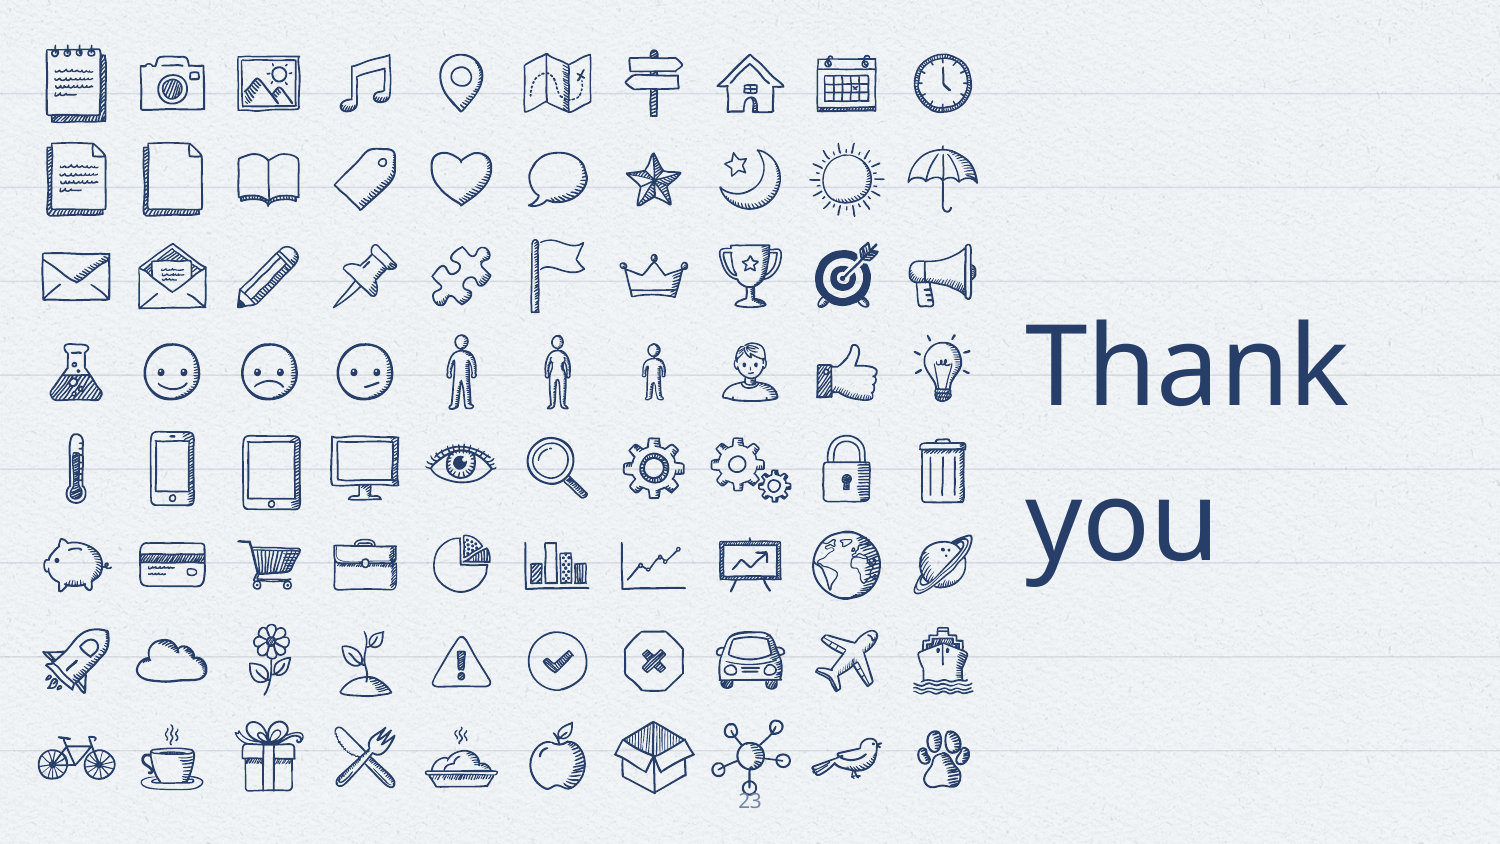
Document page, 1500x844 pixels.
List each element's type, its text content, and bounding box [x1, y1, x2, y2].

text_box [919, 438, 967, 504]
text_box [718, 537, 782, 593]
text_box [339, 54, 392, 113]
text_box [529, 721, 586, 790]
text_box [926, 334, 932, 342]
text_box [330, 435, 400, 501]
text_box [722, 342, 779, 402]
text_box [431, 246, 492, 307]
text_box [446, 334, 477, 410]
text_box [913, 534, 973, 595]
slide_number 23 [705, 779, 795, 825]
text_box [237, 245, 299, 309]
text_box [43, 538, 112, 593]
text_box [715, 631, 786, 690]
text_box [332, 244, 398, 309]
text_box [139, 542, 206, 588]
text_box [812, 530, 881, 600]
picture [0, 0, 1500, 844]
text_box [816, 343, 878, 401]
text_box [908, 243, 977, 308]
text_box [527, 631, 588, 691]
text_box [336, 343, 394, 401]
text_box [624, 49, 684, 117]
text_box [41, 252, 111, 302]
text_box [143, 343, 201, 401]
text_box [439, 53, 484, 113]
text_box [822, 434, 871, 503]
text_box [424, 749, 499, 788]
text_box [528, 151, 588, 208]
text_box [140, 747, 204, 791]
text_box [710, 437, 792, 503]
text_box [913, 351, 921, 356]
text_box [242, 434, 302, 511]
text_box [135, 638, 208, 683]
text_box [815, 241, 879, 308]
text_box [523, 53, 592, 114]
text_box [37, 735, 116, 780]
text_box [433, 534, 491, 593]
text_box [623, 630, 684, 692]
text_box [237, 55, 301, 112]
text_box [914, 369, 922, 374]
list Thank you [1025, 272, 1425, 788]
text_box [333, 147, 396, 211]
text_box [923, 341, 963, 403]
text_box [175, 728, 179, 742]
text_box [142, 141, 204, 217]
text_box [45, 44, 107, 124]
text_box [812, 142, 885, 216]
text_box [237, 540, 301, 590]
text_box [716, 53, 785, 114]
text_box [430, 151, 493, 207]
text_box [816, 54, 877, 113]
text_box [917, 730, 970, 789]
text_box [530, 239, 586, 314]
text_box [46, 141, 107, 217]
text_box [815, 629, 879, 693]
text_box [811, 737, 883, 779]
text_box [237, 153, 300, 207]
text_box [625, 152, 682, 207]
text_box [907, 145, 979, 213]
text_box [425, 443, 497, 484]
text_box [913, 53, 973, 114]
text_box [164, 727, 169, 741]
text_box [241, 343, 298, 401]
text_box [149, 430, 195, 507]
text_box [334, 726, 396, 789]
text_box [139, 55, 206, 111]
text_box [65, 433, 87, 504]
text_box [613, 720, 695, 795]
text_box [234, 720, 304, 792]
text_box [641, 343, 666, 401]
text_box [620, 542, 686, 590]
text_box [622, 437, 685, 500]
text_box [913, 626, 974, 695]
text_box [339, 630, 393, 698]
text_box [454, 726, 468, 745]
text_box [138, 243, 207, 310]
text_box [718, 244, 783, 309]
text_box [42, 628, 110, 694]
text_box [524, 542, 590, 590]
text_box [544, 334, 571, 410]
text_box [249, 623, 292, 696]
text_box [169, 724, 174, 746]
text_box [526, 436, 588, 499]
text_box [719, 149, 781, 210]
text_box [49, 343, 103, 402]
text_box [333, 538, 398, 591]
text_box [711, 719, 791, 779]
text_box [619, 253, 689, 299]
text_box [431, 635, 492, 688]
text_box [852, 205, 856, 217]
